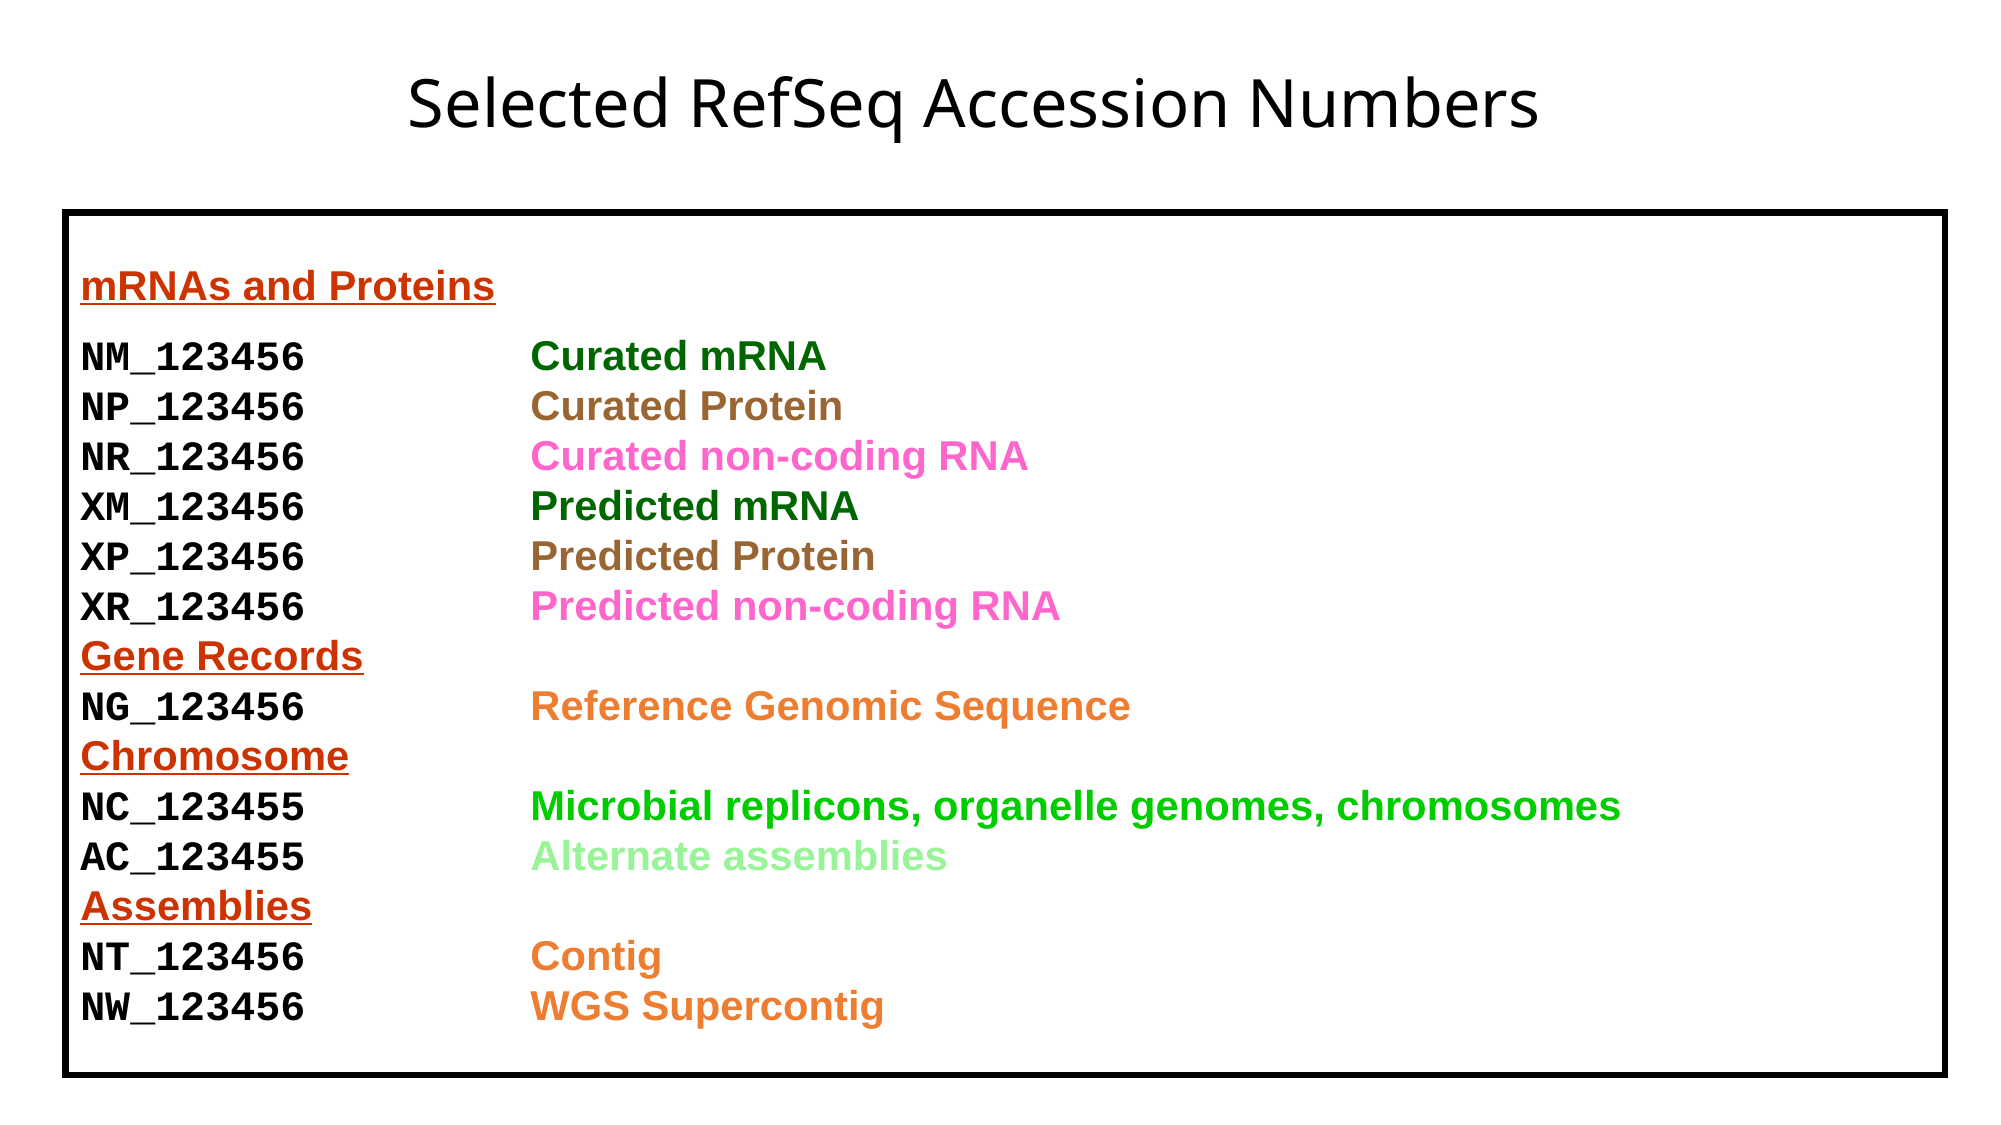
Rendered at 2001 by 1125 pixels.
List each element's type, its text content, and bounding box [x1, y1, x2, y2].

text_box mRNAs and Proteins NM_123456 Curated mRNA NP_123456 Curated Protein NR_123456 Curated non-coding RNA XM_123456 Predicted mRNA XP_123456 Predicted Protein XR_123456 Predicted non-coding RNA Gene Records NG_123456 Reference Genomic Sequence Chromosome NC_123455 Microbial replicons, organelle genomes, chromosomes AC_123455 Alternate assemblies Assemblies NT_123456 Contig NW_123456 WGS Supercontig [65, 212, 1946, 1075]
title Selected RefSeq Accession Numbers [392, 12, 1609, 200]
